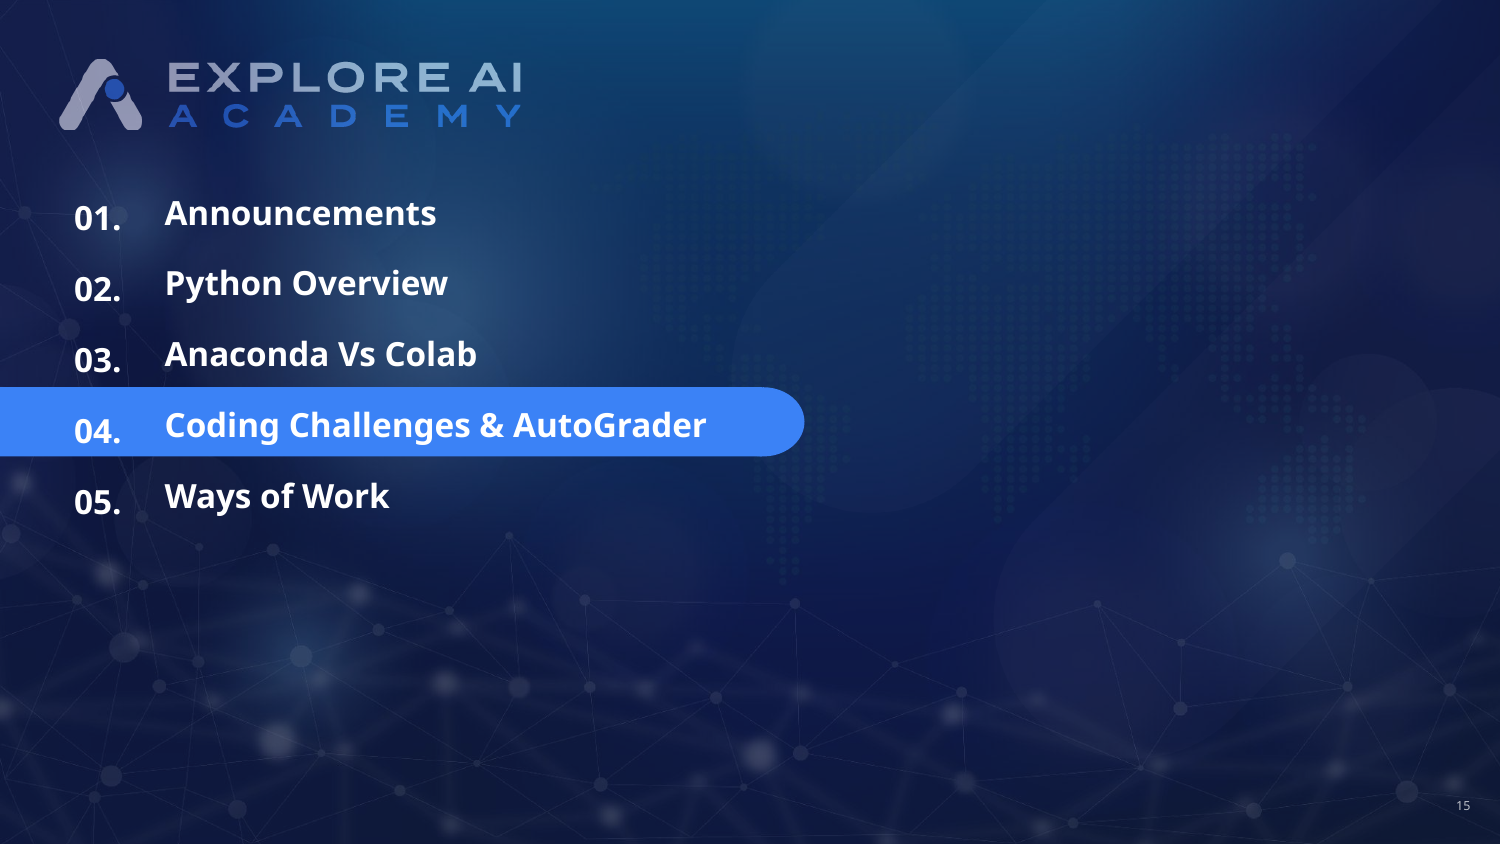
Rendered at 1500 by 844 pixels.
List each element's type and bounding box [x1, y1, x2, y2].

text_box [0, 386, 805, 457]
picture [0, 0, 1500, 844]
